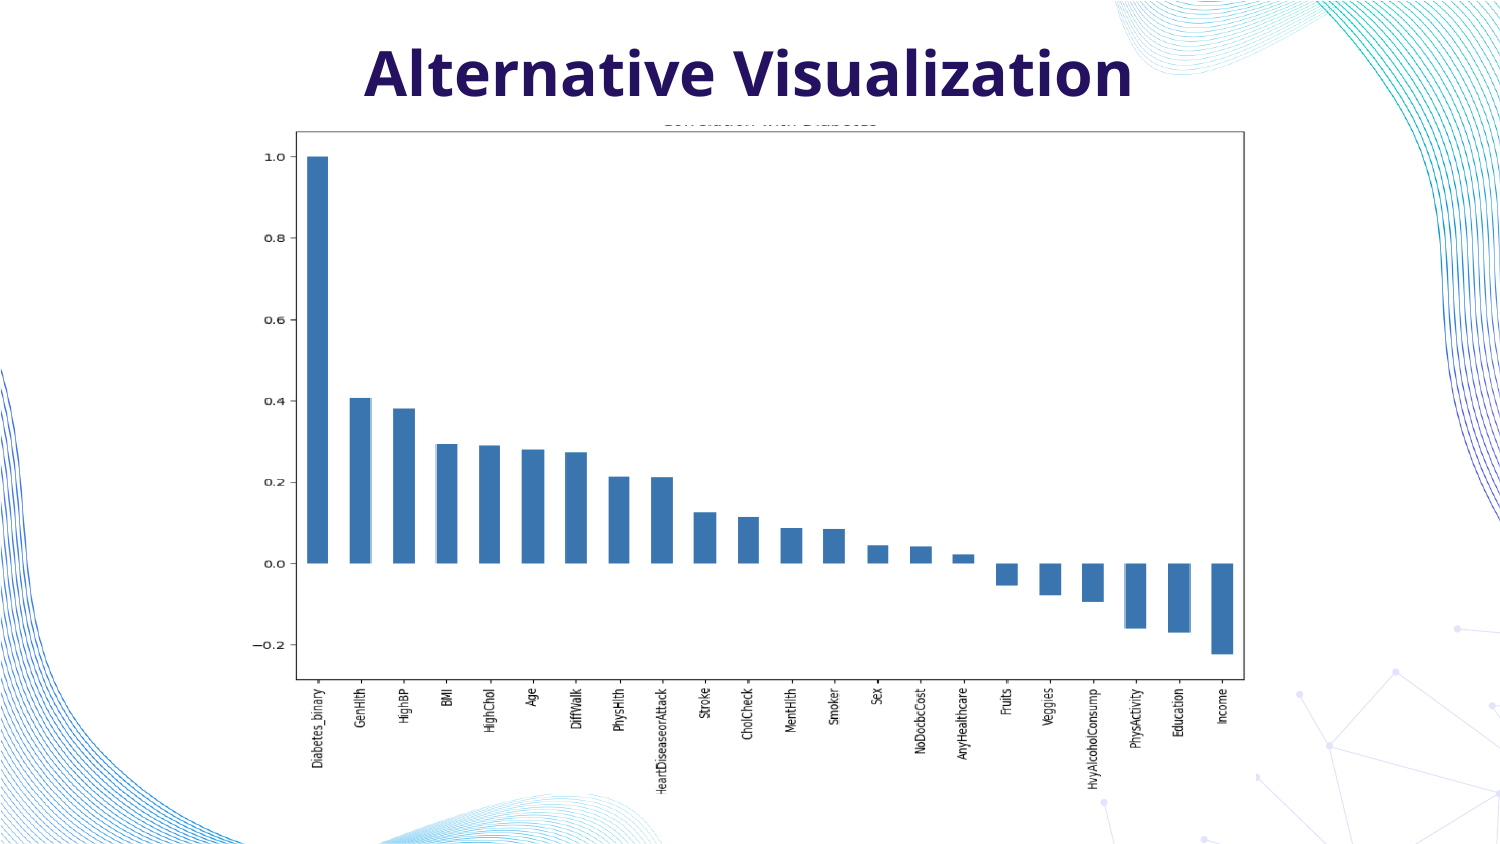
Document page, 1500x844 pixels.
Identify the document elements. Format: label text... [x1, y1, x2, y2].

title Alternative Visualization [118, 18, 1382, 113]
picture [0, 0, 1500, 844]
